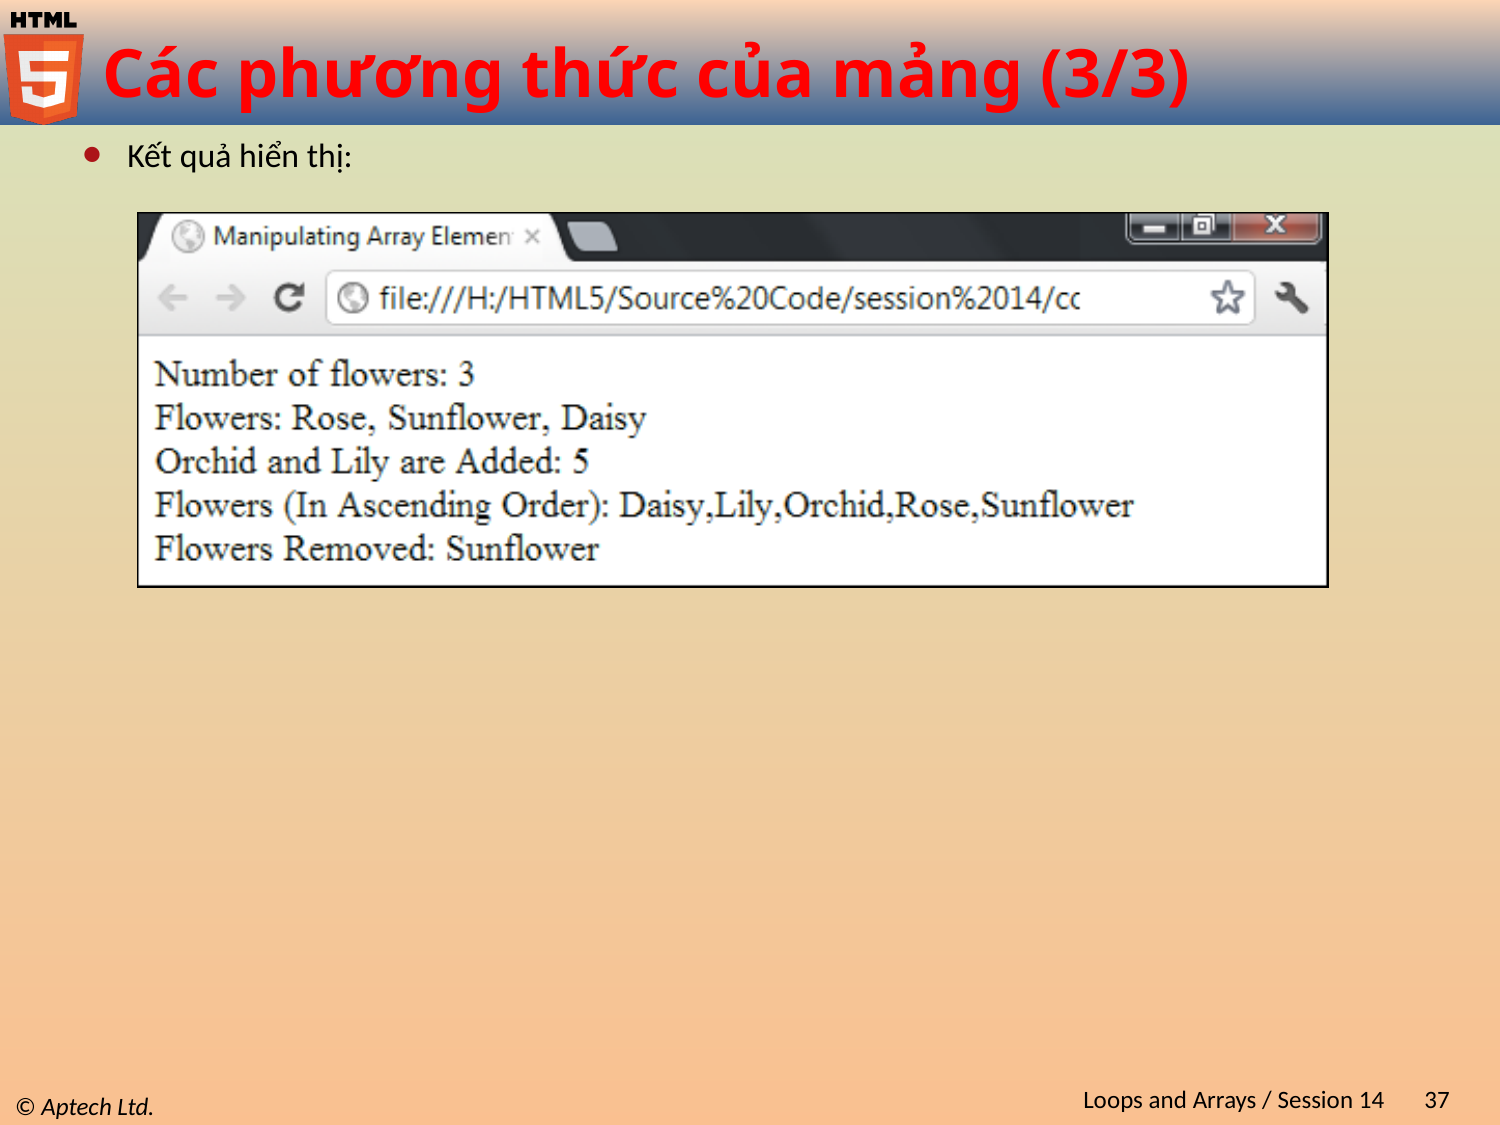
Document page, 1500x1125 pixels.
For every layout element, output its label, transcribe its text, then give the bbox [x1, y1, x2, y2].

text_box Kết quả hiển thị: [37, 137, 1438, 213]
title Các phương thức của mảng (3/3) [87, 37, 1338, 106]
slide_number 37 [1400, 1084, 1465, 1113]
picture [137, 212, 1330, 588]
picture [0, 12, 100, 125]
footer Loops and Arrays / Session 14 [412, 1084, 1400, 1113]
